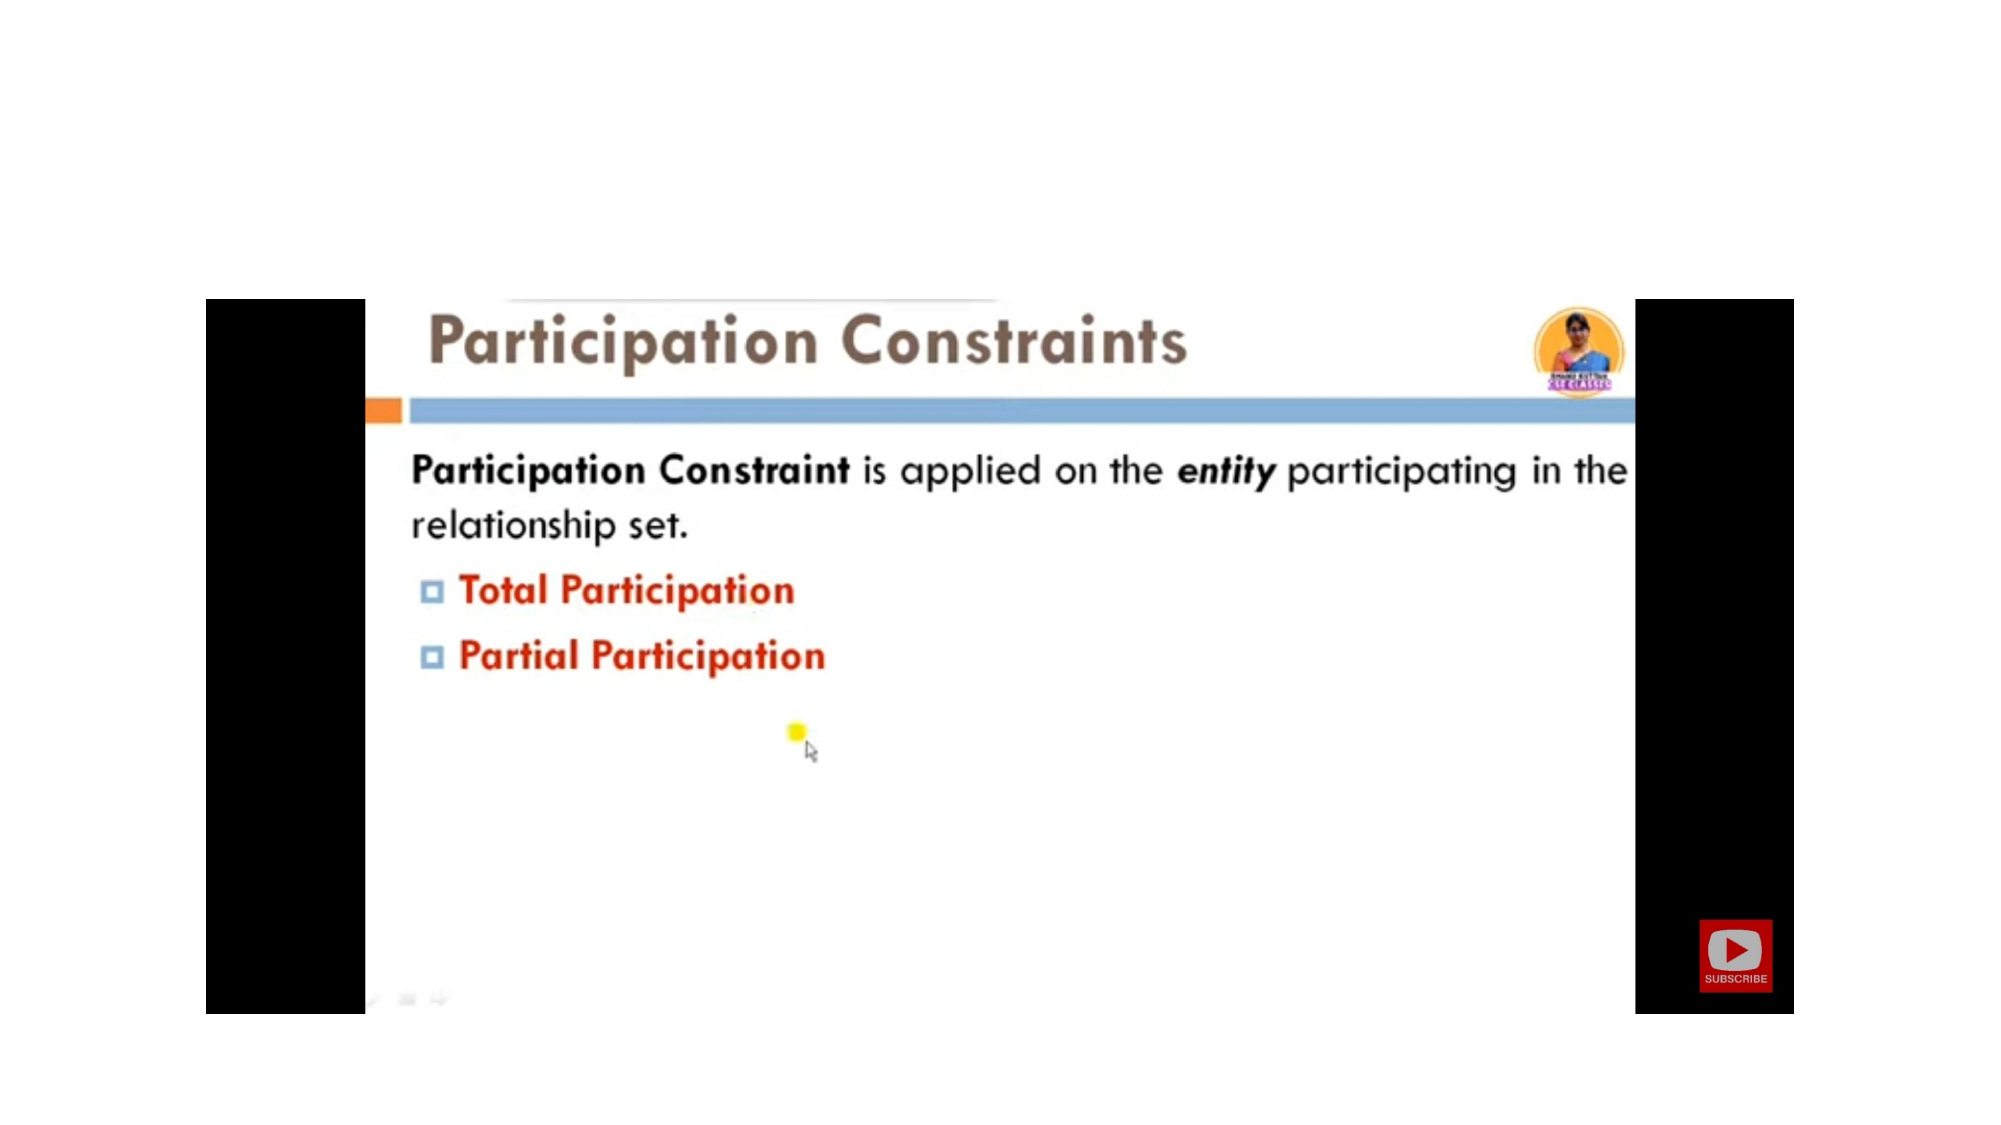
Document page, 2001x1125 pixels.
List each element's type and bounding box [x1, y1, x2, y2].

list [206, 299, 1794, 1014]
